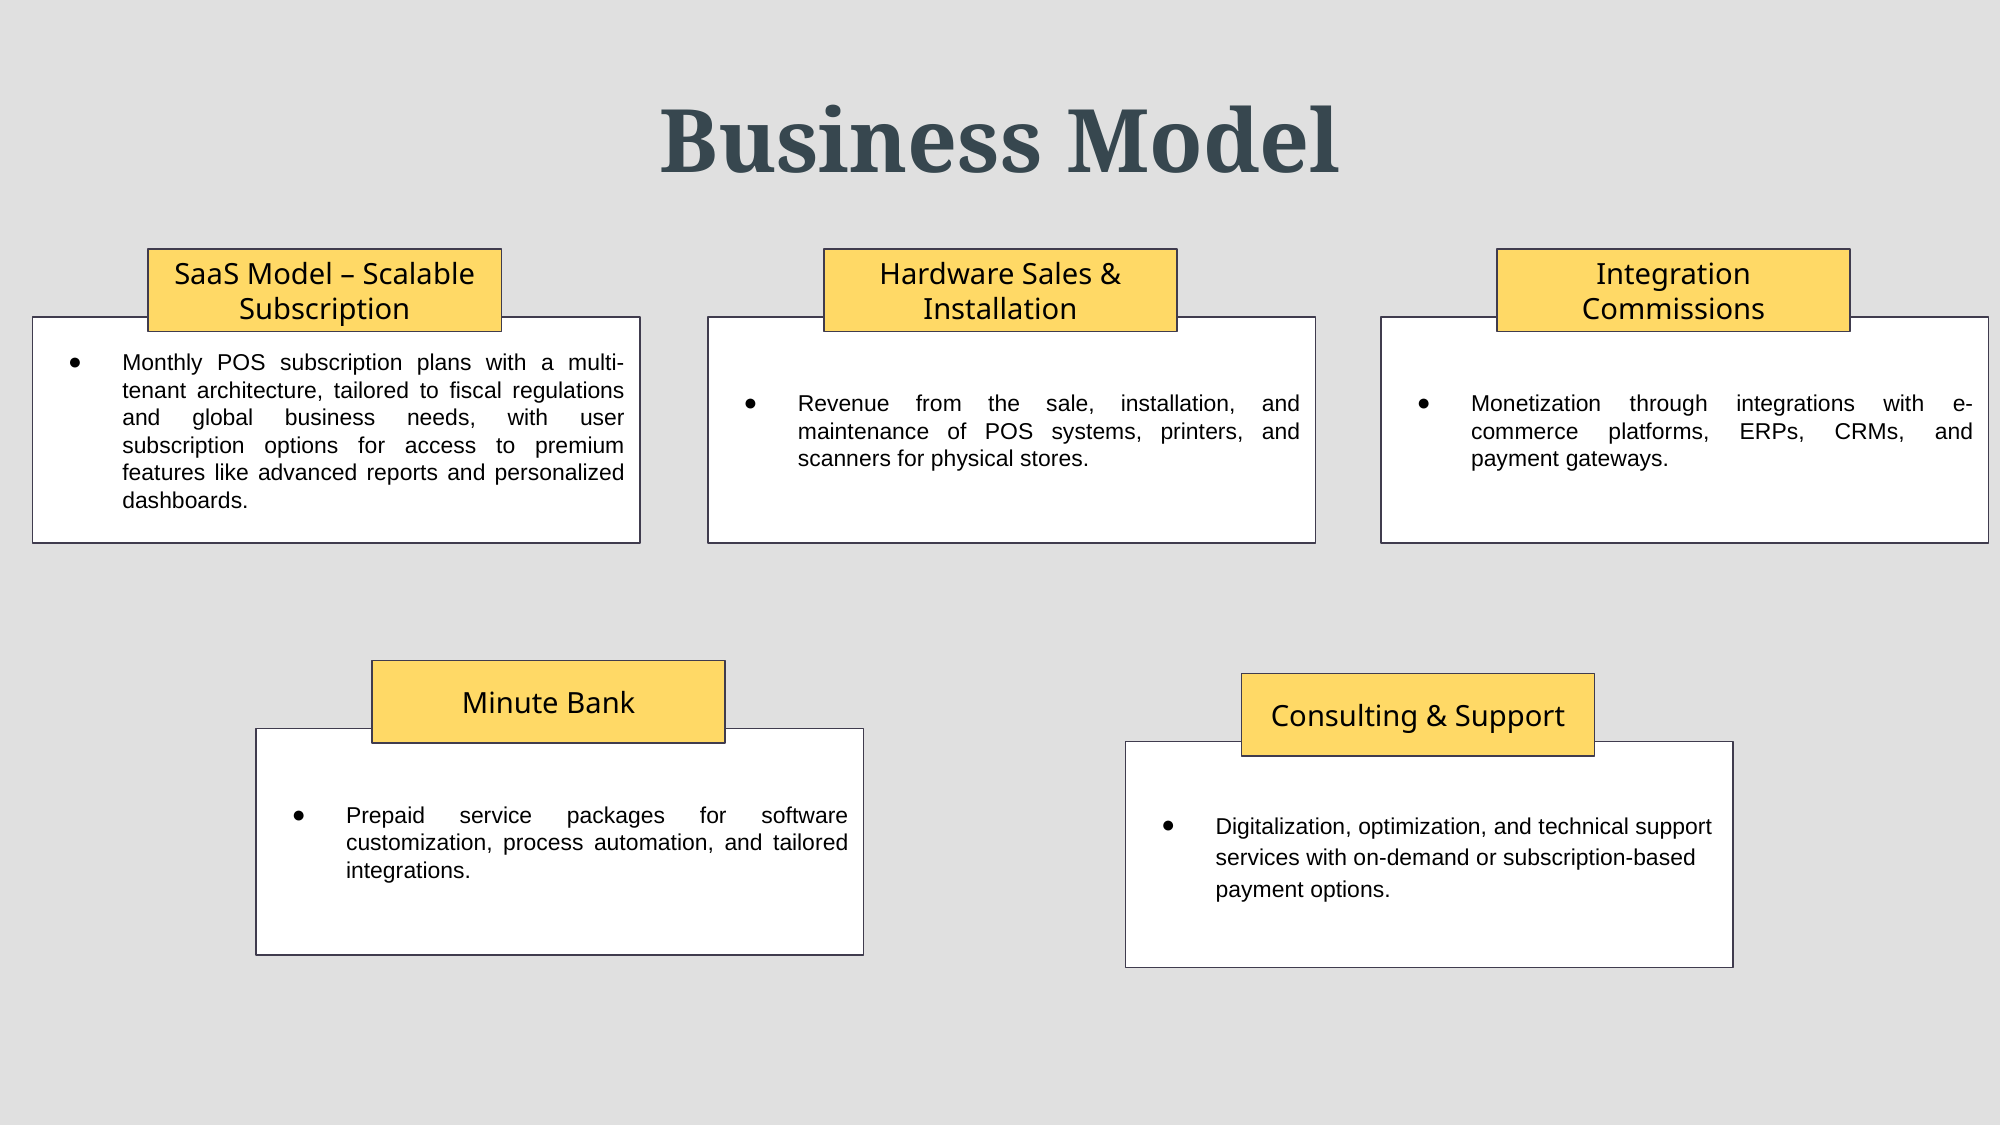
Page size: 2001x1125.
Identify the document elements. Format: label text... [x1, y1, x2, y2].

text_box Monetization through integrations with e-commerce platforms, ERPs, CRMs, and payment gateways. [1381, 317, 1989, 544]
text_box Revenue from the sale, installation, and maintenance of POS systems, printers, and scanners for physical stores. [707, 317, 1316, 544]
text_box Consulting & Support [1241, 673, 1595, 756]
text_box SaaS Model – Scalable Subscription [148, 249, 502, 332]
text_box Hardware Sales & Installation [823, 249, 1177, 332]
text_box Business Model [384, 70, 1616, 200]
text_box Prepaid service packages for software customization, process automation, and tailored integrations. [256, 728, 864, 955]
text_box Minute Bank [371, 660, 726, 744]
text_box Integration Commissions [1496, 249, 1851, 332]
text_box Monthly POS subscription plans with a multi-tenant architecture, tailored to fiscal regulations and global business needs, with user subscription options for access to premium features like advanced reports and personalized dashboards. [32, 317, 640, 544]
text_box Digitalization, optimization, and technical support services with on-demand or subscription-based payment options. [1125, 741, 1734, 968]
